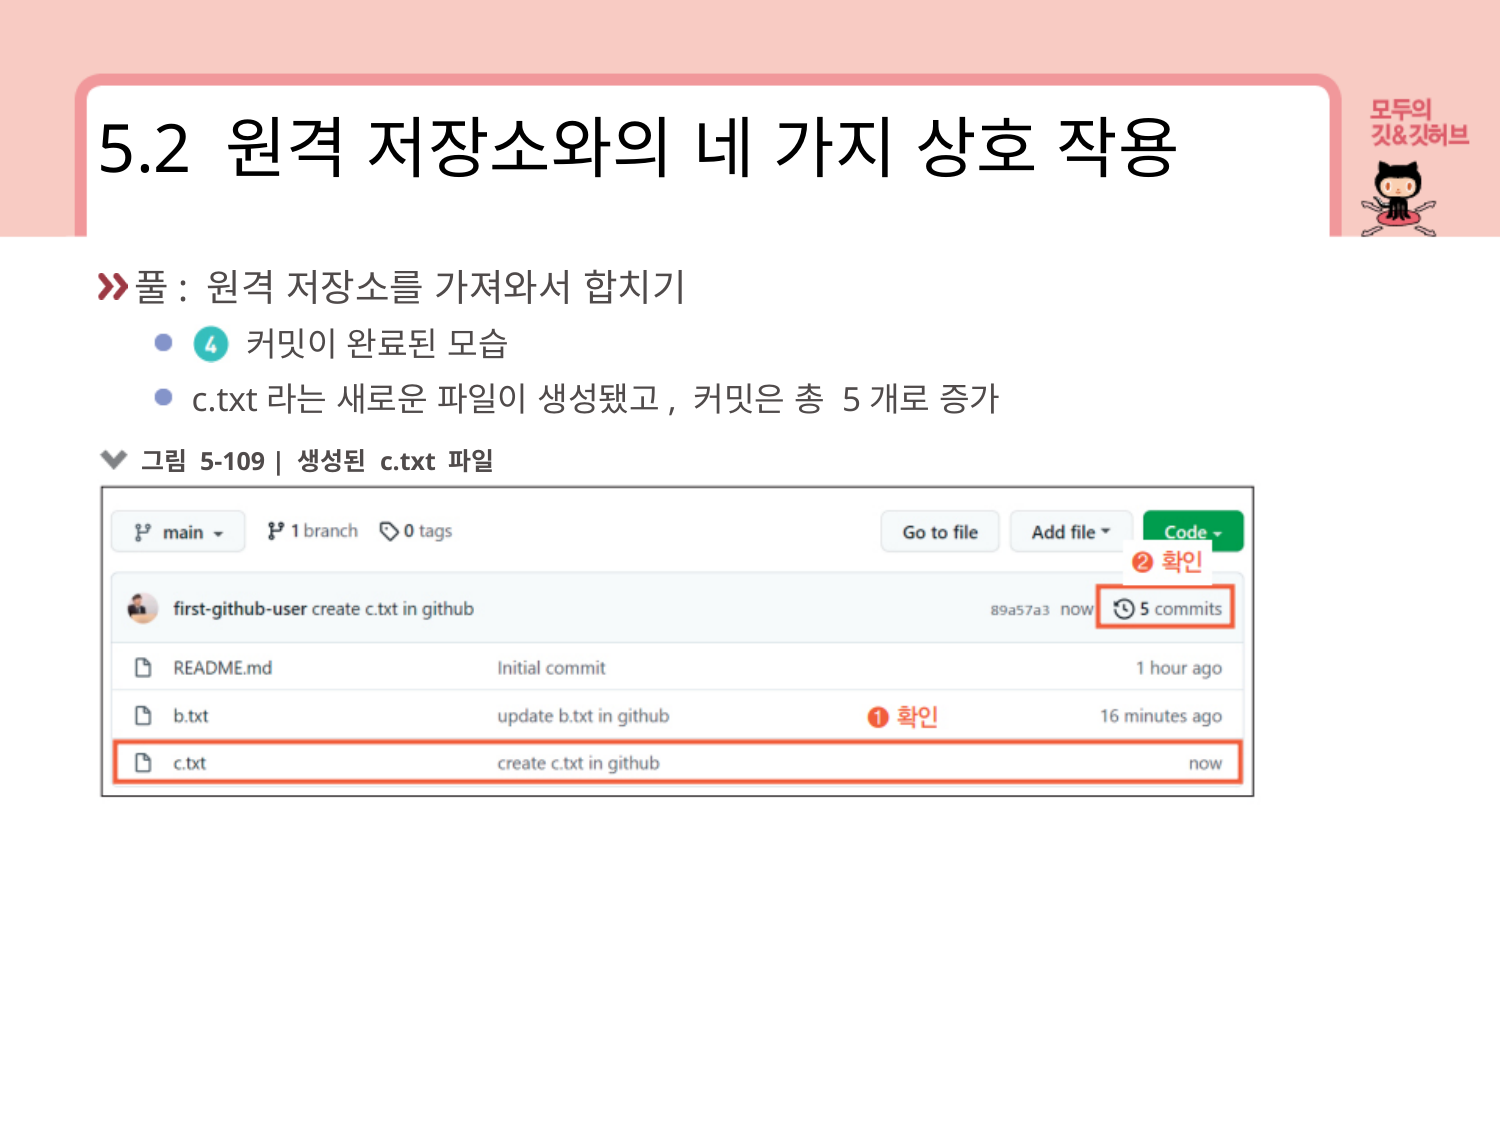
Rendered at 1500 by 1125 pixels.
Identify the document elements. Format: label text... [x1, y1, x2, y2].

text_box 5.2 원격 저장소와의 네 가지 상호 작용 [82, 61, 1413, 193]
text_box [97, 435, 1374, 481]
text_box 풀: 원격 저장소를 가져와서 합치기 커밋이 완료된 모습 c.txt라는 새로운 파일이 생성됐고, 커밋은 총 5개로 증가 [82, 252, 1413, 1067]
picture [0, 0, 1500, 1125]
